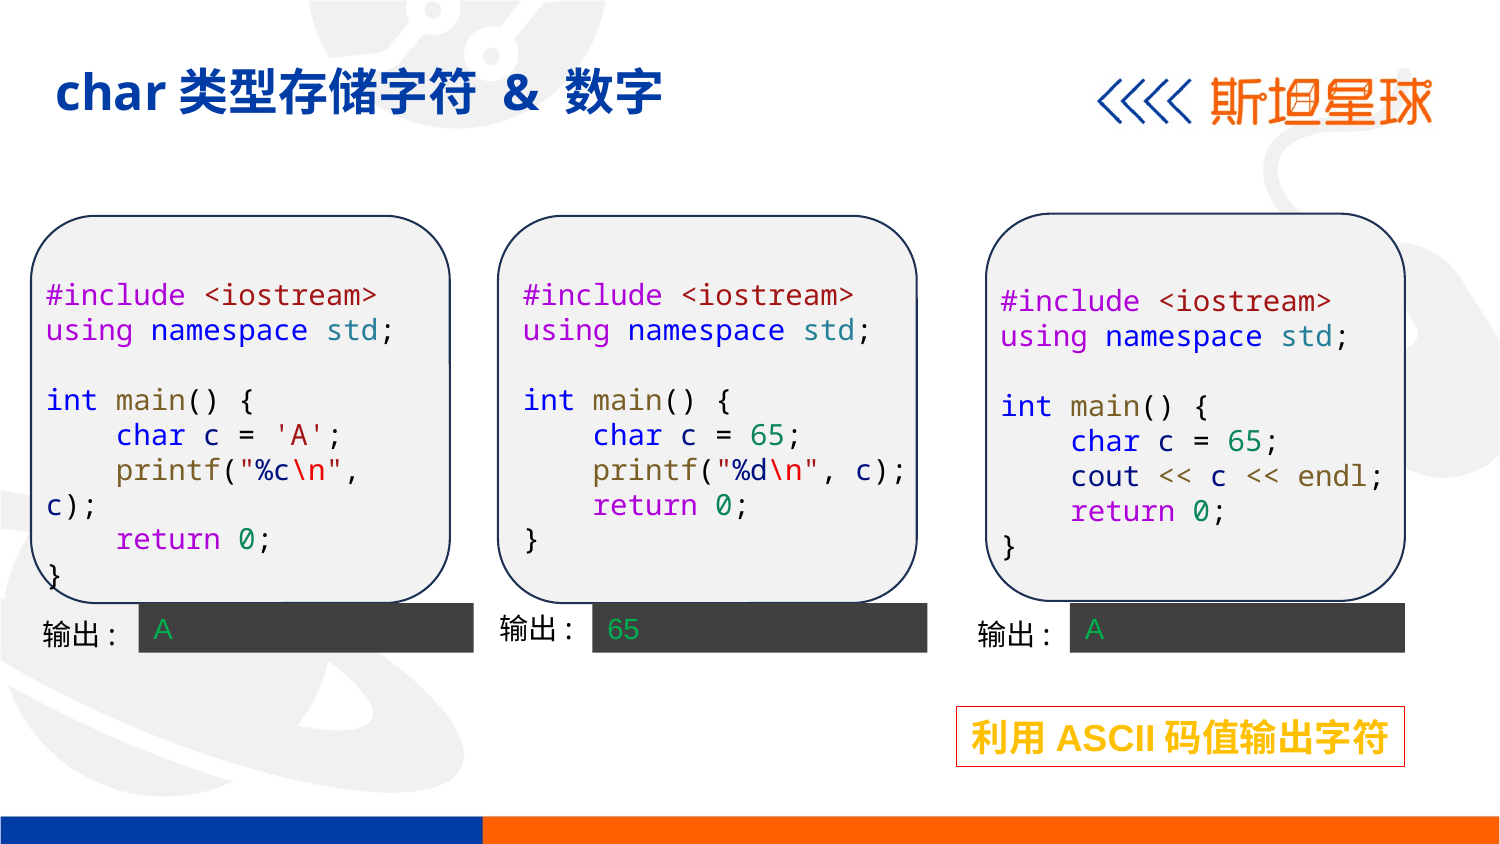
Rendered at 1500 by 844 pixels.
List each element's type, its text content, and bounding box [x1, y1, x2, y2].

text_box A [1069, 603, 1405, 653]
text_box 65 [592, 603, 928, 653]
text_box char类型存储字符 & 数字 [31, 39, 1437, 151]
text_box #include <iostream> using namespace std; int main() { char c = 65; printf("%d\n", c); return 0; } [508, 268, 928, 634]
text_box [985, 212, 1406, 547]
text_box 输出: [962, 609, 1059, 659]
text_box [70, 599, 411, 605]
text_box #include <iostream> using namespace std; int main() { char c = 'A'; printf("%c\n", c); return 0; } [31, 268, 443, 599]
picture [0, 0, 1500, 844]
text_box A [138, 603, 474, 653]
text_box 利用ASCII码值输出字符 [956, 706, 1405, 767]
text_box 输出: [27, 609, 131, 659]
text_box [29, 214, 451, 570]
text_box [496, 214, 917, 576]
text_box 输出: [484, 603, 582, 653]
text_box #include <iostream> using namespace std; int main() { char c = 65; cout << c << endl; return 0; } [985, 274, 1405, 640]
